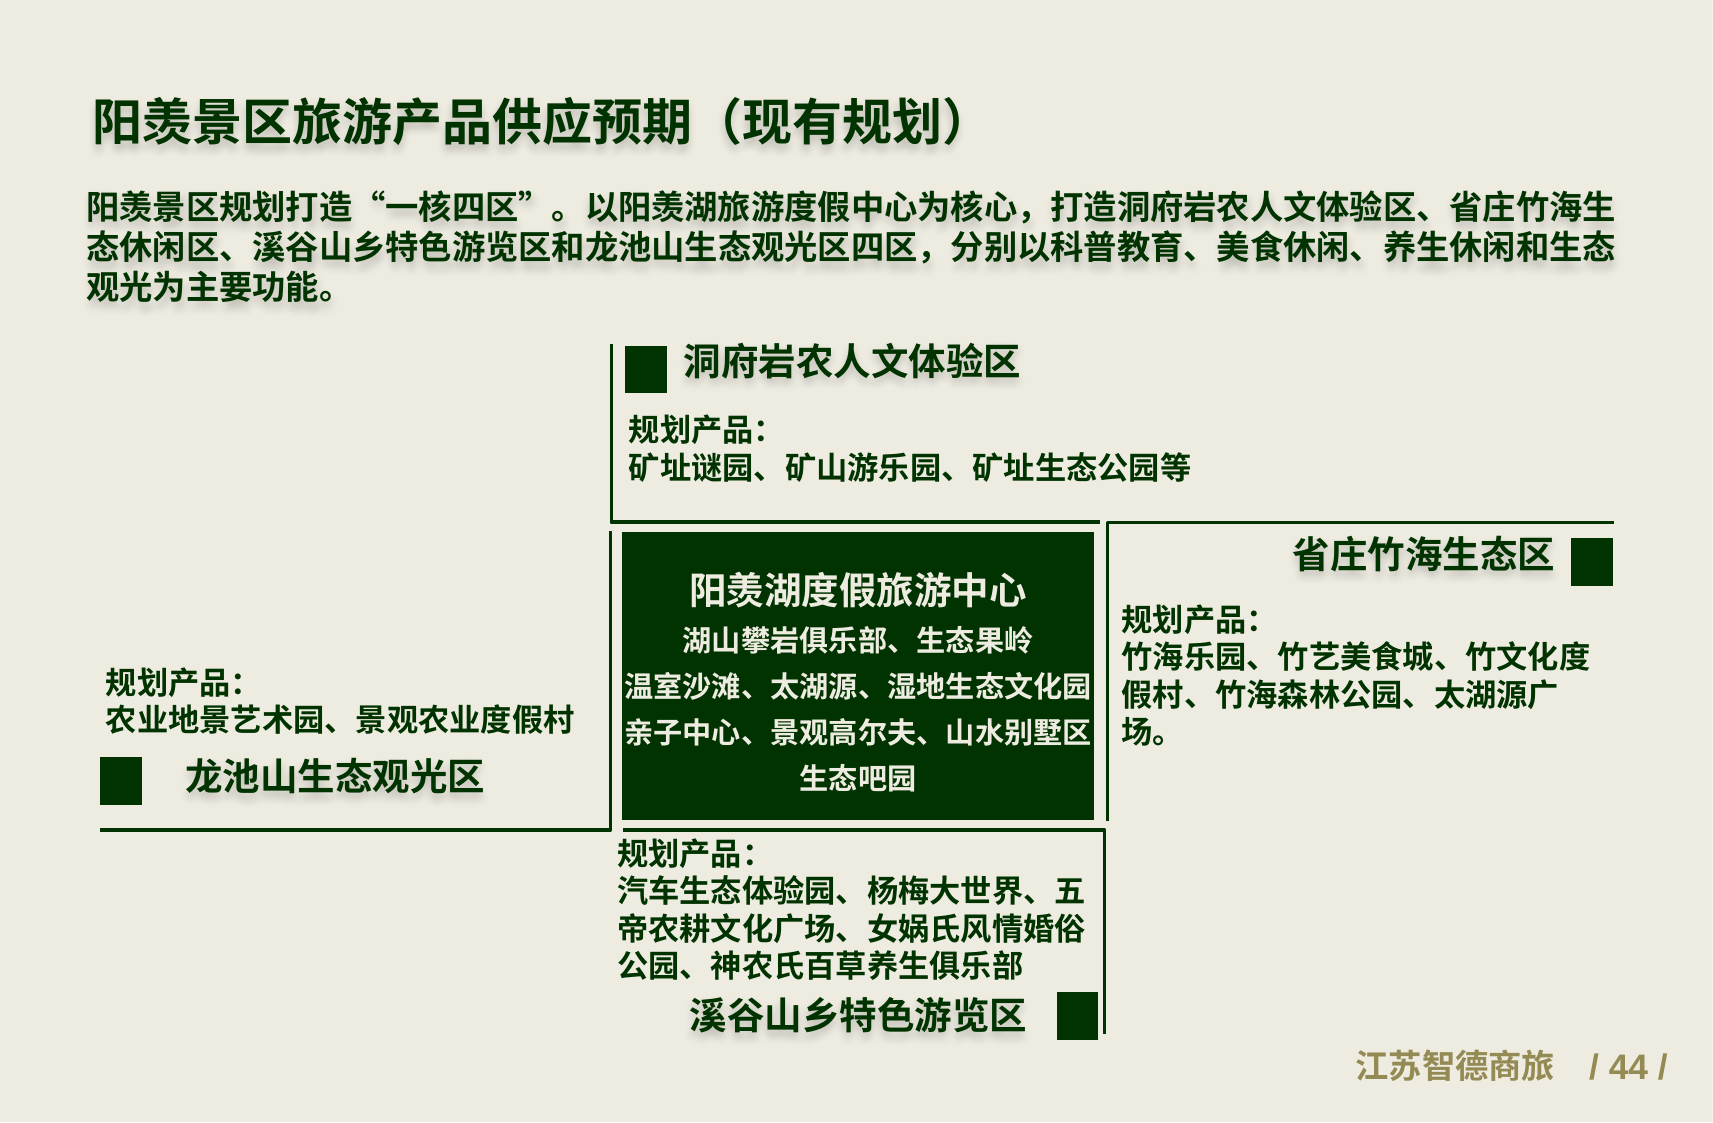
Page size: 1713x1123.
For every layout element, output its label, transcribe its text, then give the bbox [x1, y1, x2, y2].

text_box 阳羡景区旅游产品供应预期（现有规划） [77, 83, 1018, 158]
text_box 阳羡景区规划打造“一核四区”。以阳羡湖旅游度假中心为核心，打造洞府岩农人文体验区、省庄竹海生态休闲区、溪谷山乡特色游览区和龙池山生态观光区四区，分别以科普教育、美食休闲、养生休闲和生态观光为主要功能。 [71, 179, 1637, 314]
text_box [88, 330, 1625, 1046]
